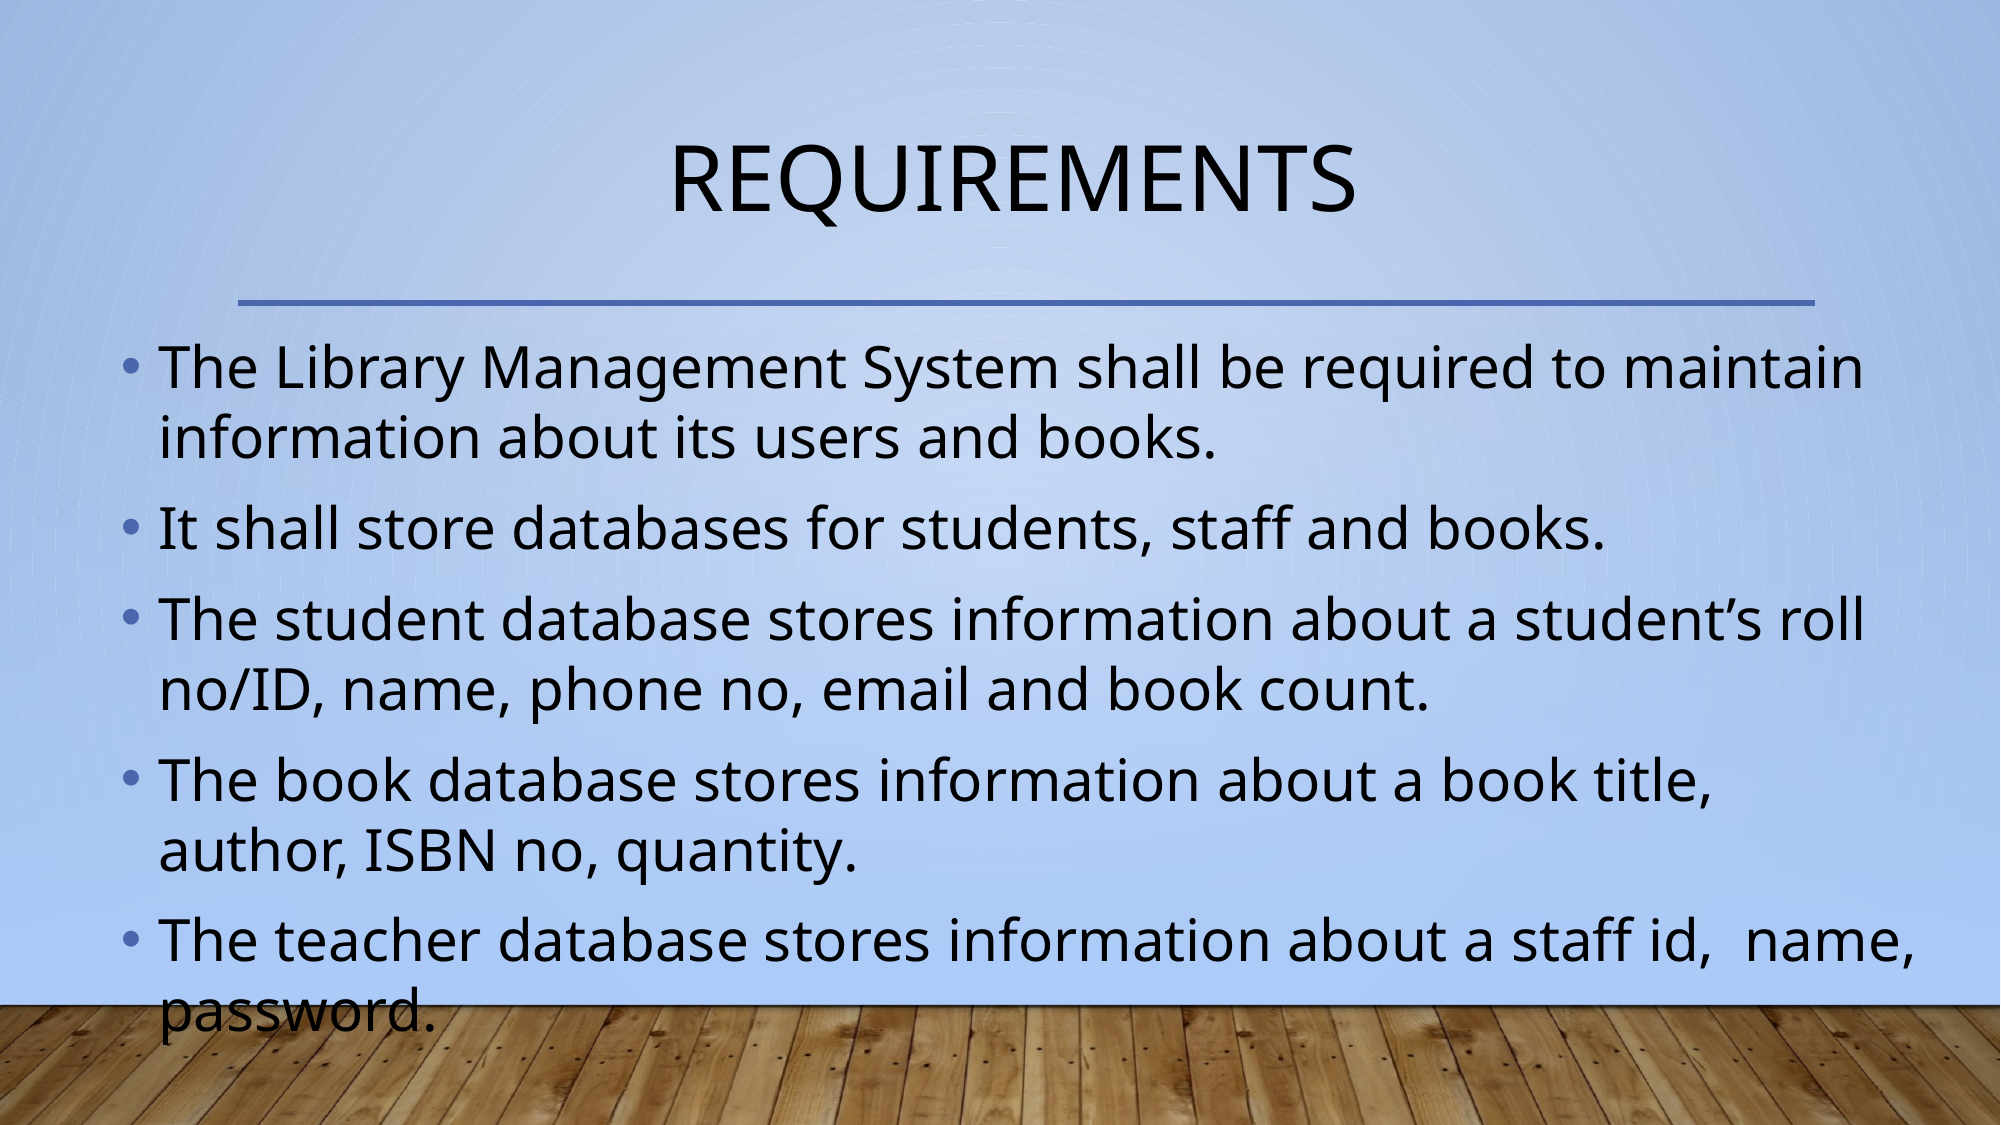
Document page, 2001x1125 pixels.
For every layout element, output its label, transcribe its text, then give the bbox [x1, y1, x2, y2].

title REQUIREMENTS [652, 125, 1388, 322]
picture [0, 1005, 2000, 1125]
list The Library Management System shall be required to maintain information about its users and books. It shall store databases for students, staff and books. The student database stores information about a student’s roll no/ID, name, phone no, email and book count. The book database stores information about a book title, author, ISBN no, quantity. The teacher database stores information about a staff id, name, password. [105, 322, 1935, 972]
